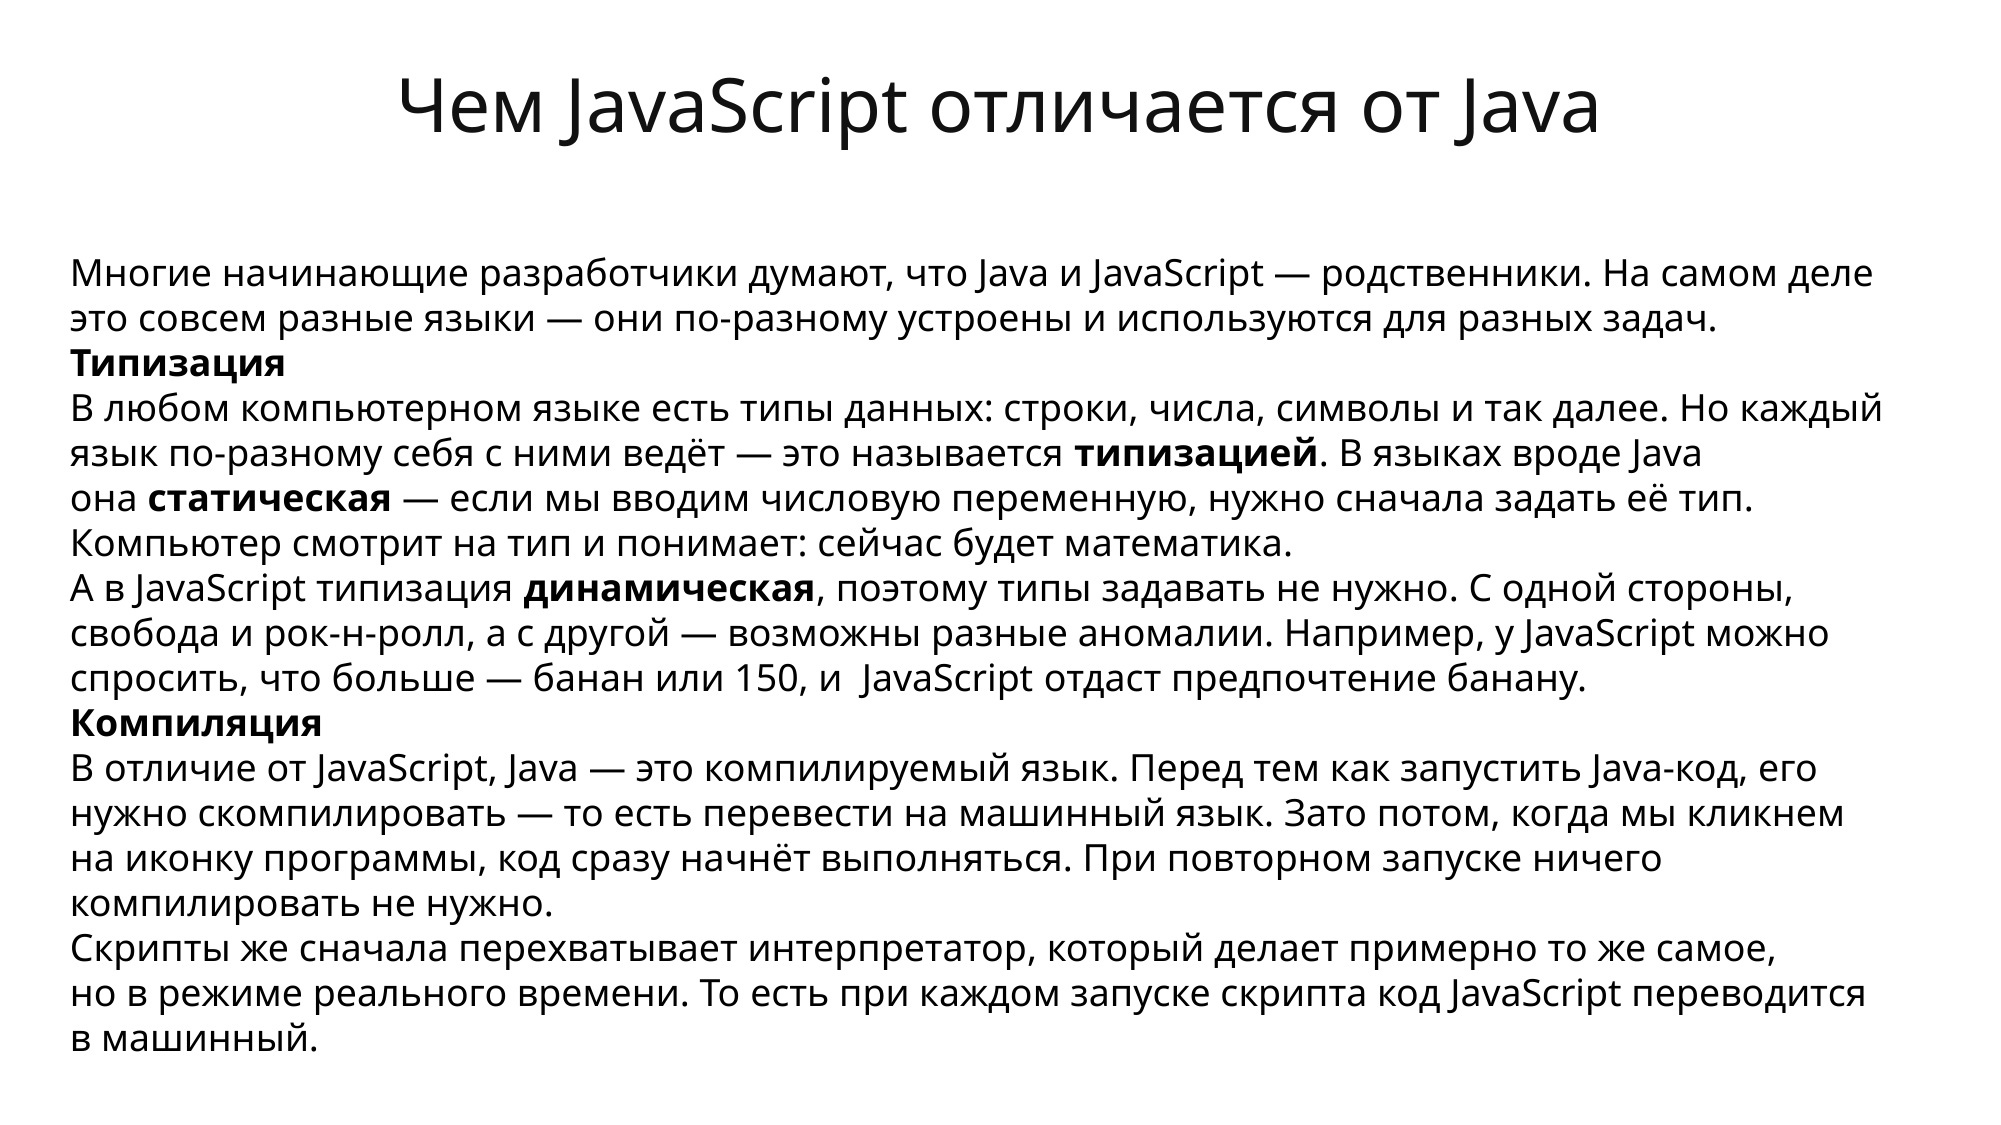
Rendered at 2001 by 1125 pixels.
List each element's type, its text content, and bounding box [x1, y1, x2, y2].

text_box Чем JavaScript отличается от Java [137, 0, 1863, 218]
text_box Многие начинающие разработчики думают, что Java и JavaScript — родственники. На самом деле это совсем разные языки — они по-разному устроены и используются для разных задач. Типизация В любом компьютерном языке есть типы данных: строки, числа, символы и так далее. Но каждый язык по-разному себя с ними ведёт — это называется типизацией. В языках вроде Java она статическая — если мы вводим числовую переменную, нужно сначала задать её тип. Компьютер смотрит на тип и понимает: сейчас будет математика. А в JavaScript типизация динамическая, поэтому типы задавать не нужно. С одной стороны, свобода и рок-н-ролл, а с другой — возможны разные аномалии. Например, у JavaScript можно спросить, что больше — банан или 150, и JavaScript отдаст предпочтение банану. Компиляция В отличие от JavaScript, Java — это компилируемый язык. Перед тем как запустить Java-код, его нужно скомпилировать — то есть перевести на машинный язык. Зато потом, когда мы кликнем на иконку программы, код сразу начнёт выполняться. При повторном запуске ничего компилировать не нужно. Скрипты же сначала перехватывает интерпретатор, который делает примерно то же самое, но в режиме реального времени. То есть при каждом запуске скрипта код JavaScript переводится в машинный. [55, 242, 1945, 1112]
